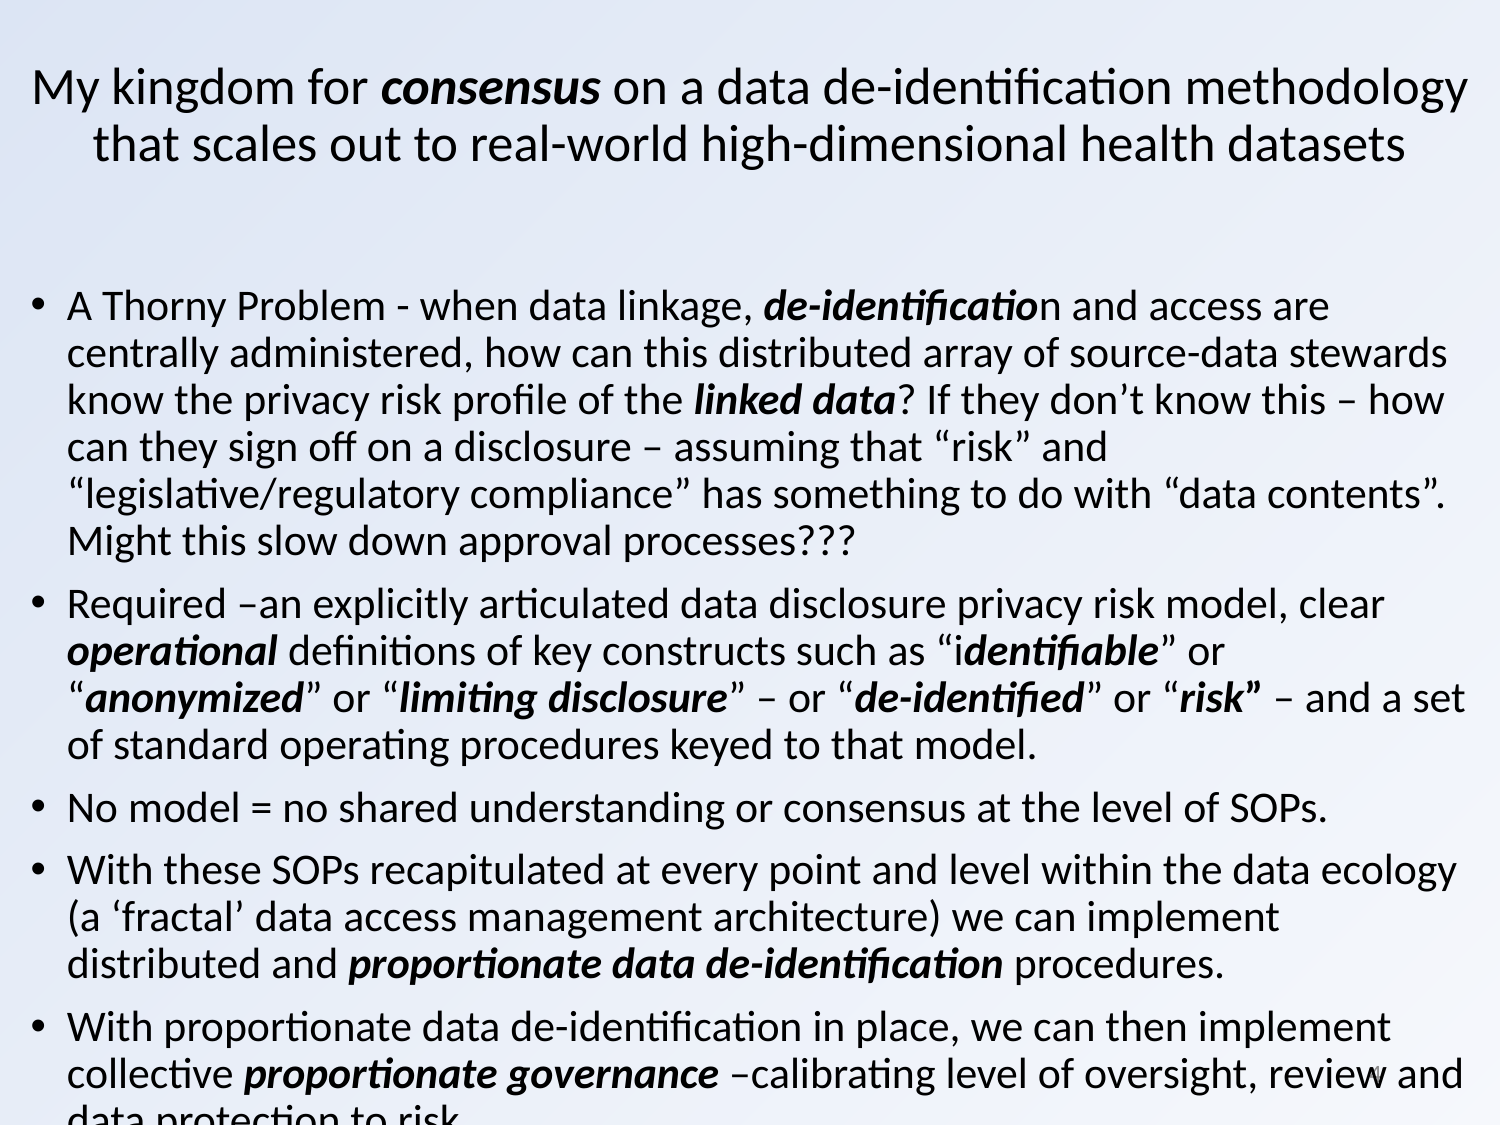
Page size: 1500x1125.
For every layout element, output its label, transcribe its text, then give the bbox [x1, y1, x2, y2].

list A Thorny Problem - when data linkage, de-identification and access are centrally administered, how can this distributed array of source-data stewards know the privacy risk profile of the linked data? If they don’t know this – how can they sign off on a disclosure – assuming that “risk” and “legislative/regulatory compliance” has something to do with “data contents”. Might this slow down approval processes??? Required –an explicitly articulated data disclosure privacy risk model, clear operational definitions of key constructs such as “identifiable” or “anonymized” or “limiting disclosure” – or “de-identified” or “risk” – and a set of standard operating procedures keyed to that model. No model = no shared understanding or consensus at the level of SOPs. With these SOPs recapitulated at every point and level within the data ecology (a ‘fractal’ data access management architecture) we can implement distributed and proportionate data de-identification procedures. With proportionate data de-identification in place, we can then implement collective proportionate governance –calibrating level of oversight, review and data protection to risk. [15, 275, 1485, 1125]
slide_number 4 [1059, 1042, 1397, 1103]
title My kingdom for consensus on a data de-identification methodology that scales out to real-world high-dimensional health datasets [0, 48, 1500, 184]
